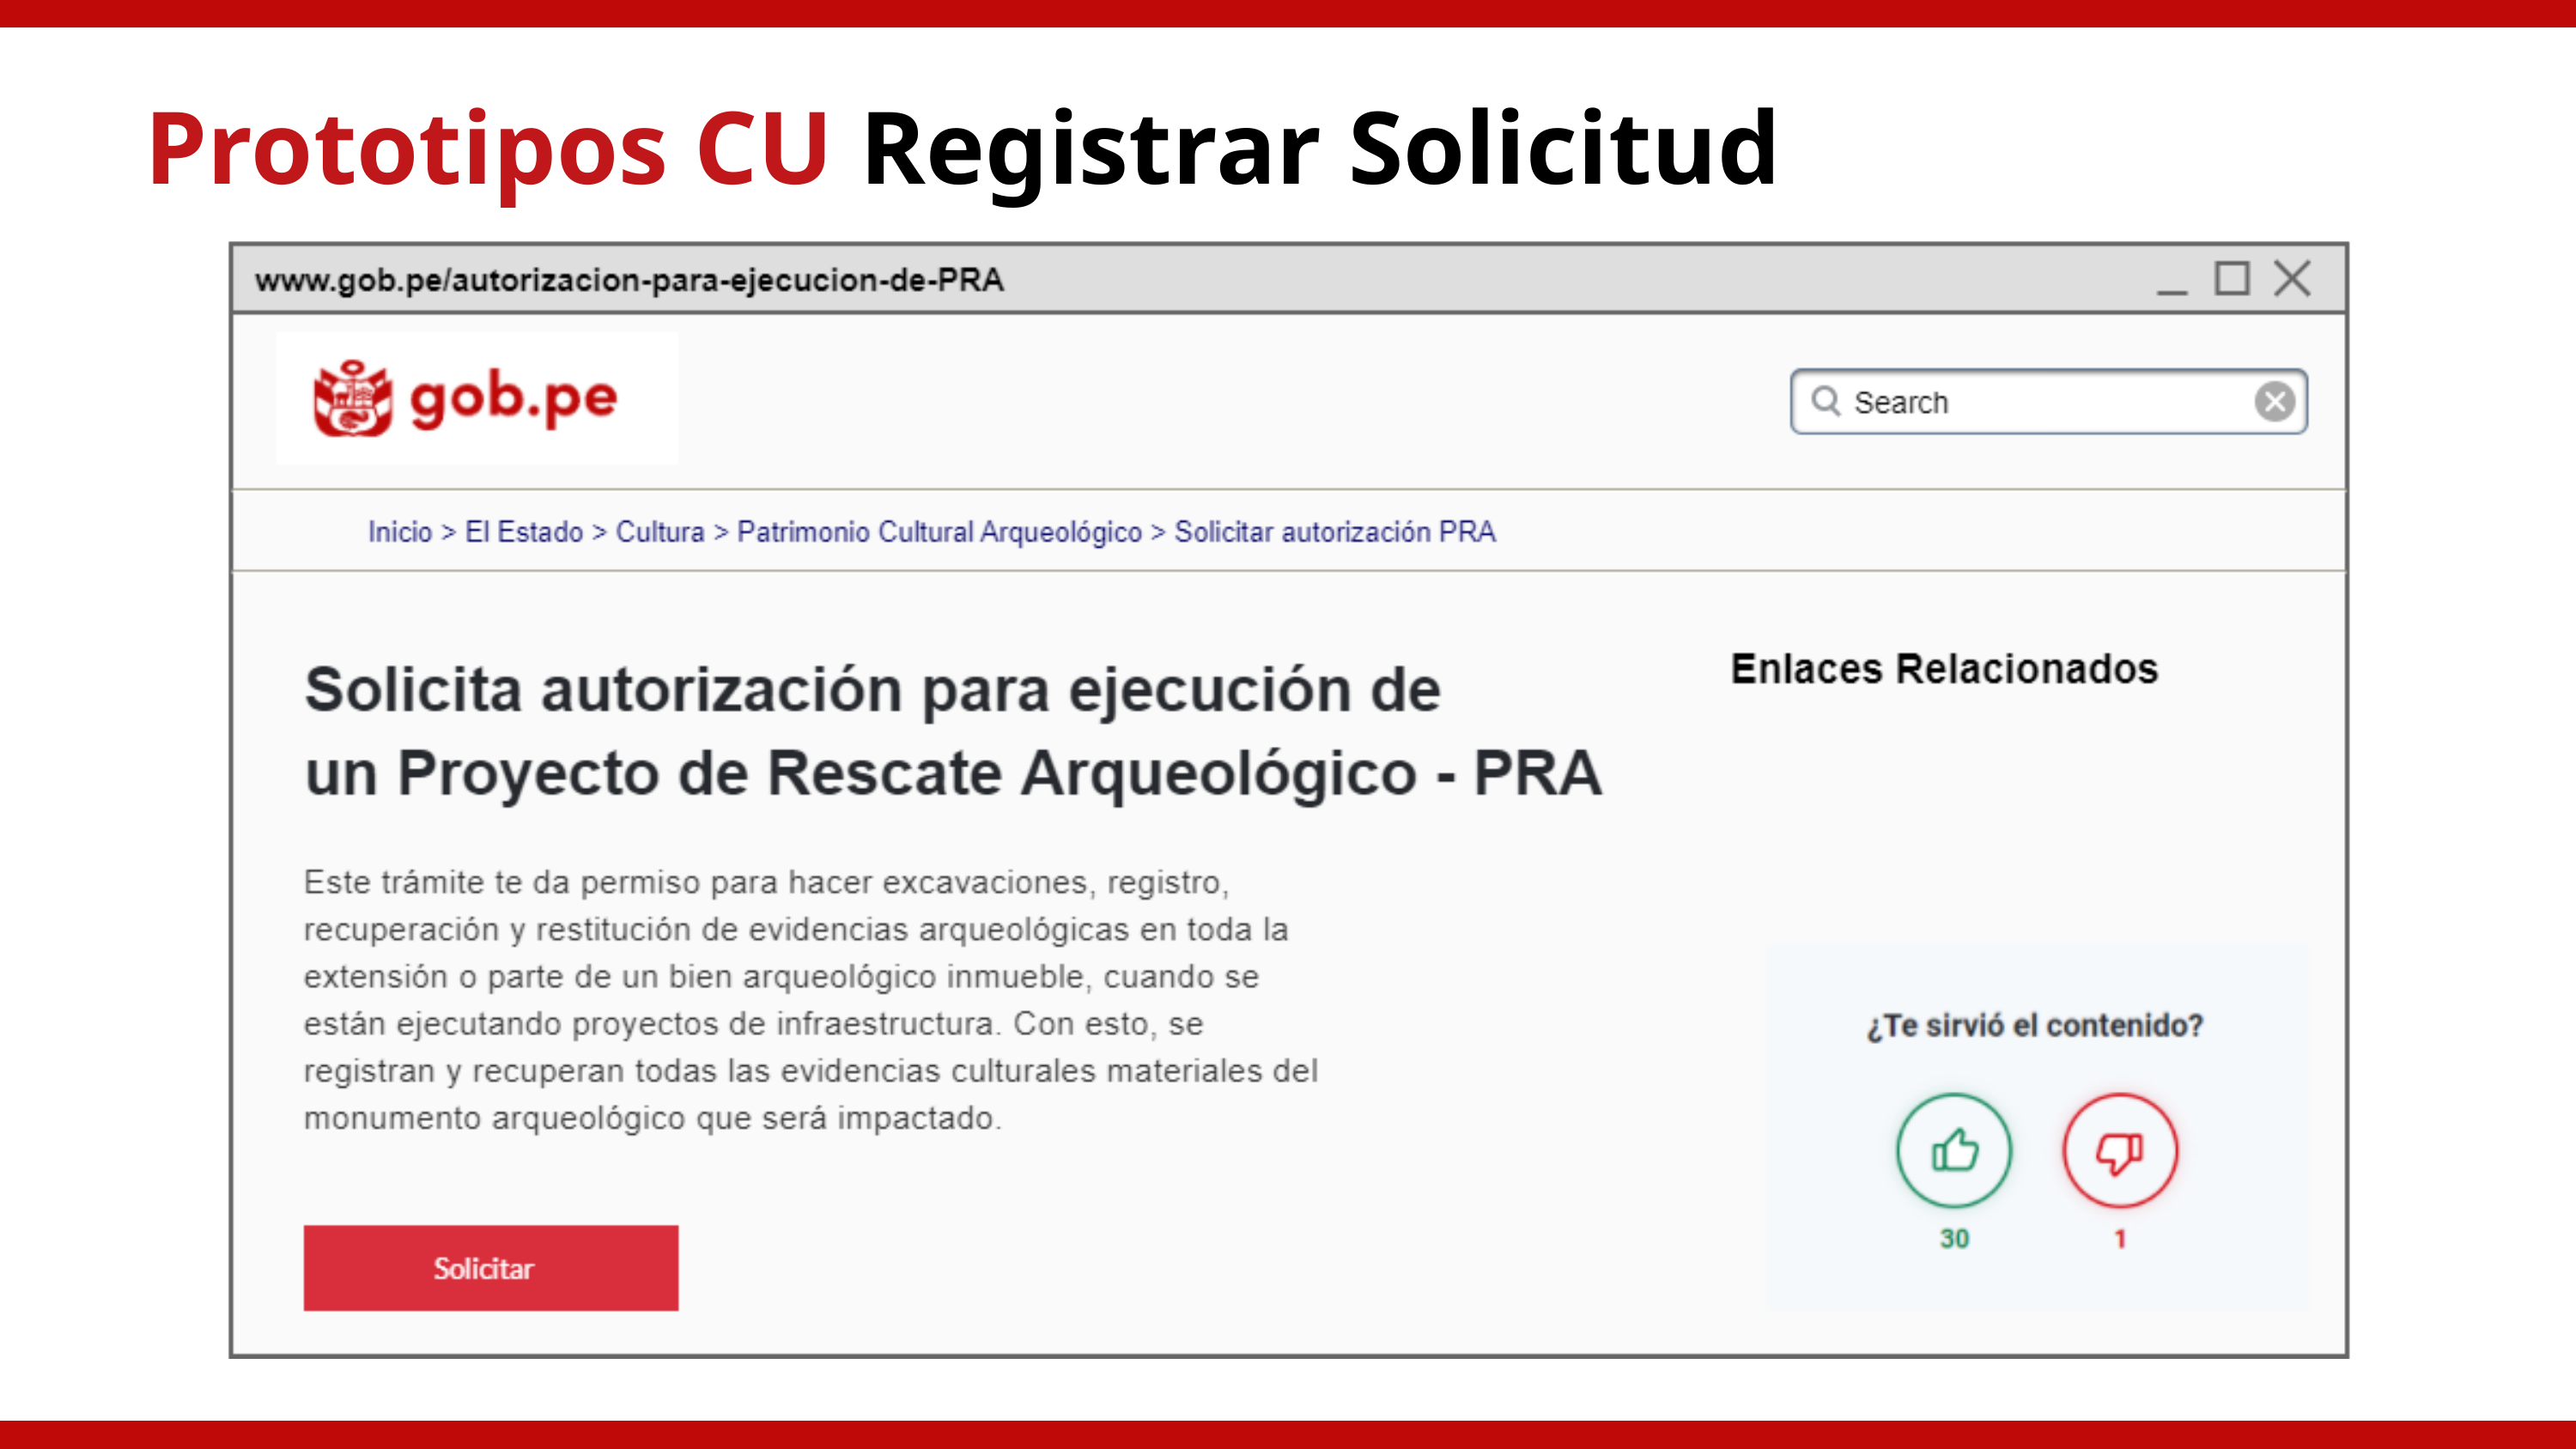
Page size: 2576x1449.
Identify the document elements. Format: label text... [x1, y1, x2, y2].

text_box Prototipos CU Registrar Solicitud [144, 83, 1937, 204]
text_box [0, 0, 2576, 28]
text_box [0, 1420, 2576, 1449]
text_box [189, 189, 2391, 1359]
